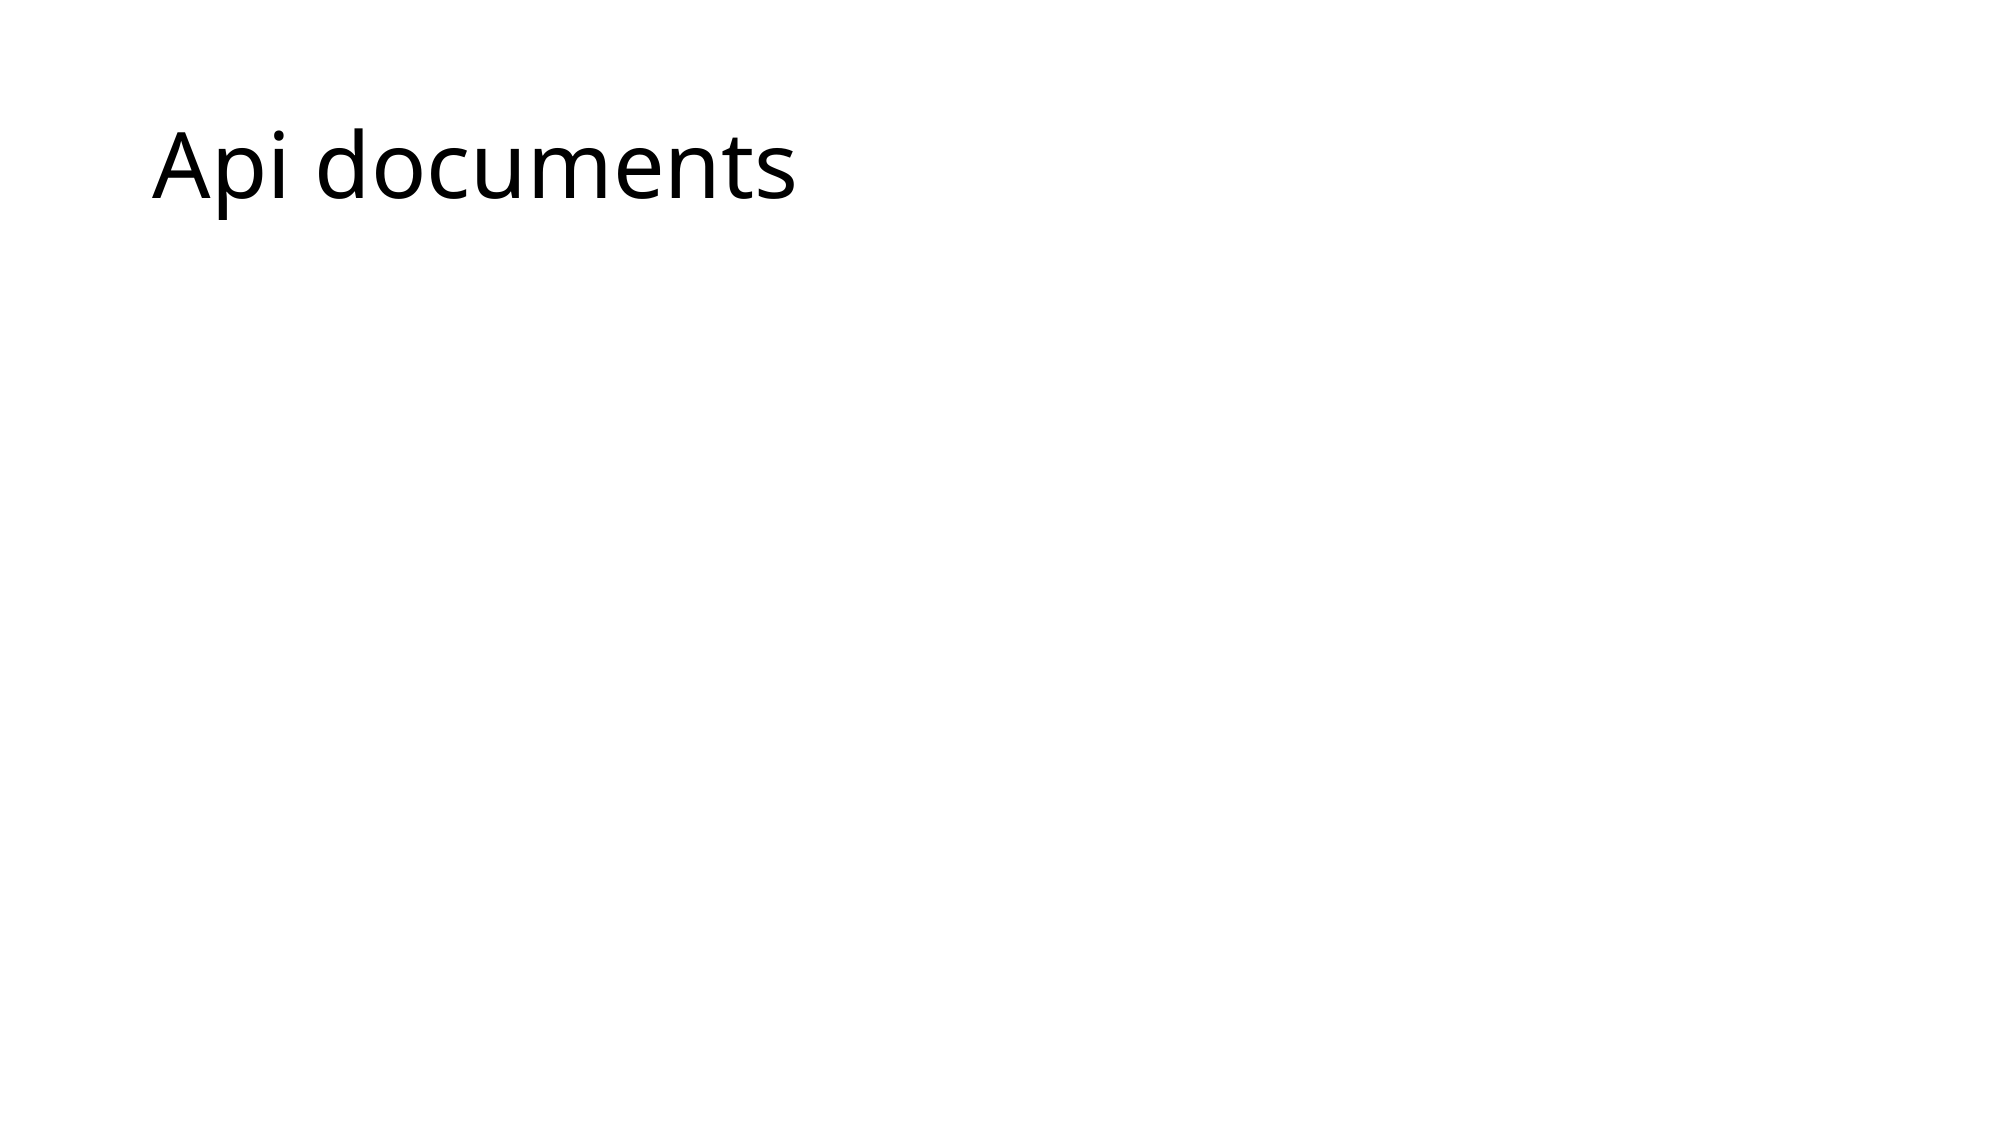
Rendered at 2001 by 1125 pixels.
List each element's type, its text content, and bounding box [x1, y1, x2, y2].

title Api documents [137, 59, 1863, 278]
